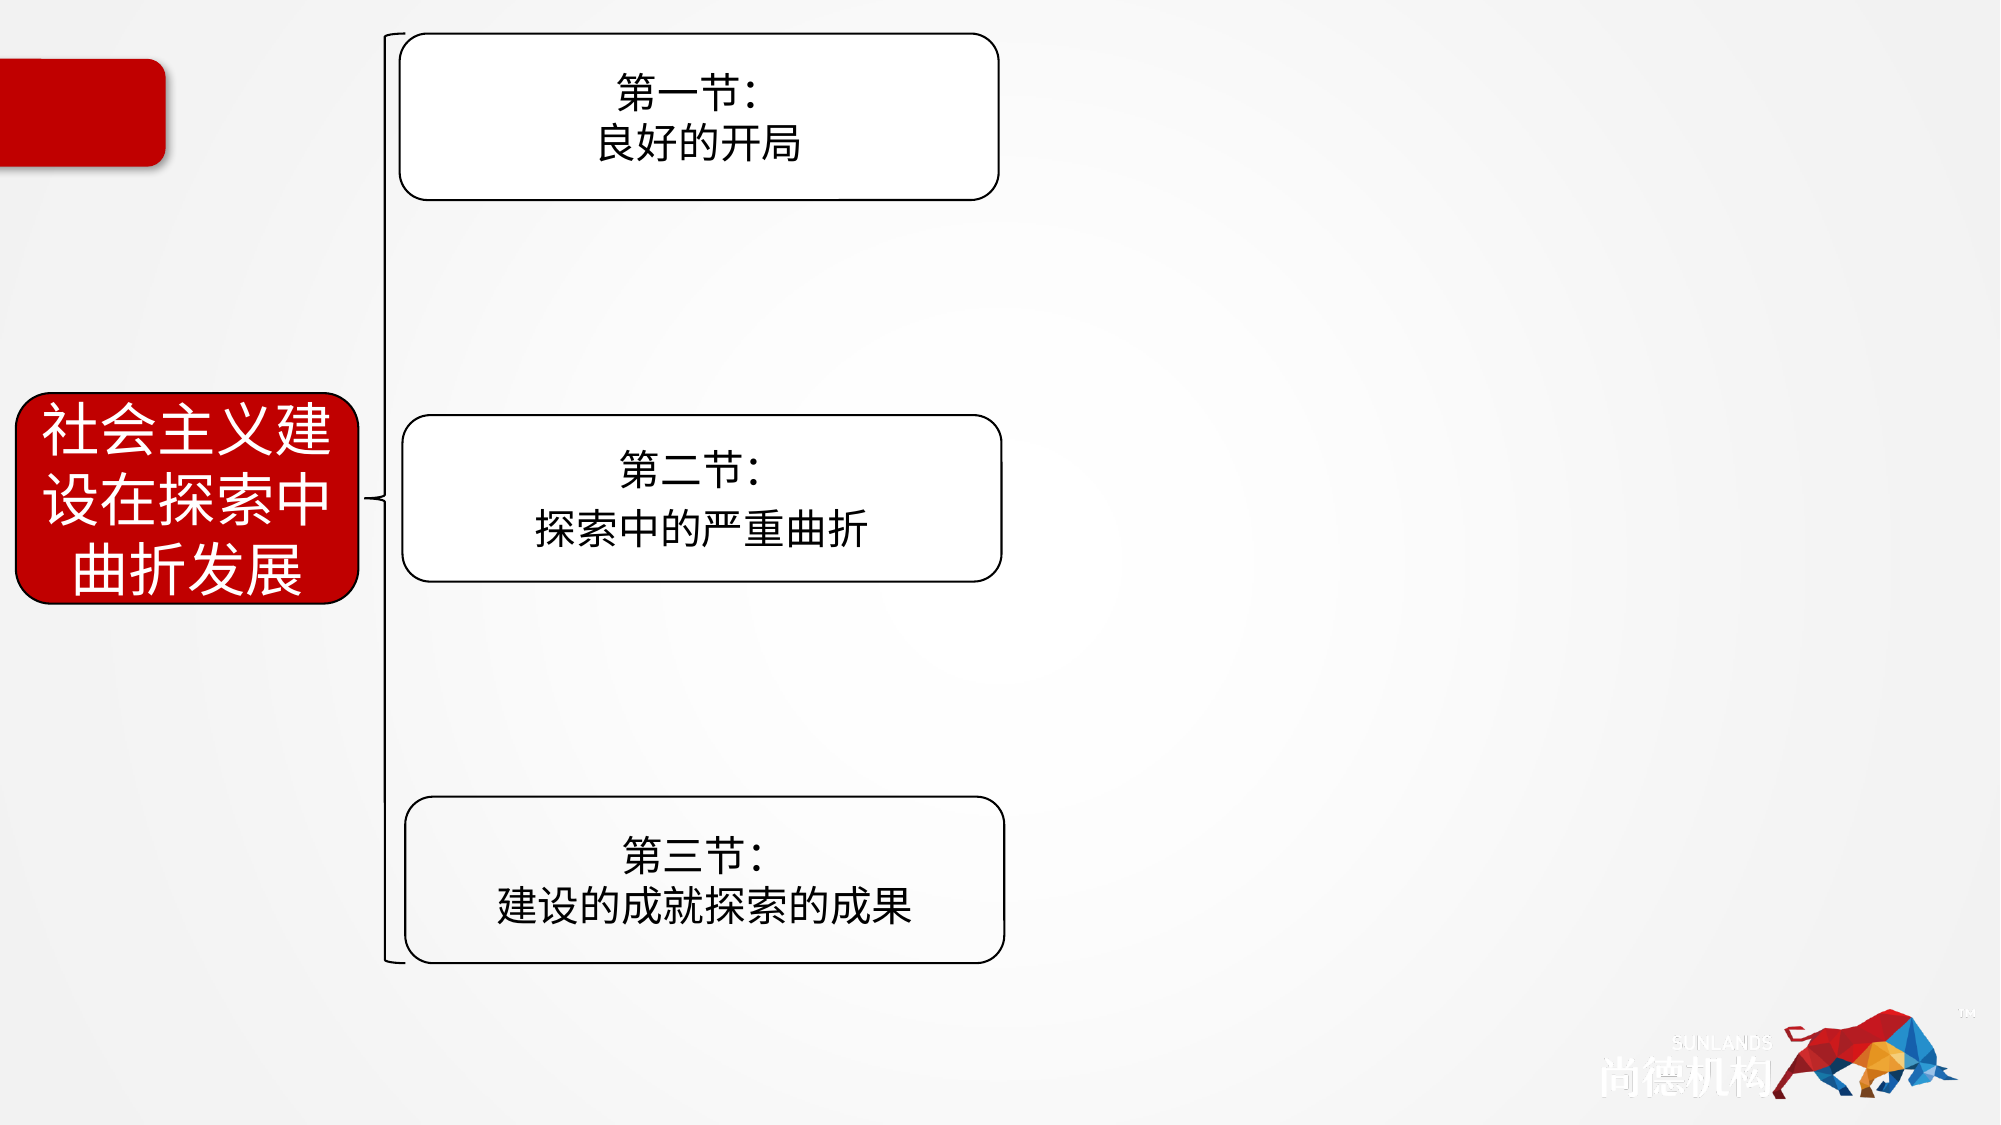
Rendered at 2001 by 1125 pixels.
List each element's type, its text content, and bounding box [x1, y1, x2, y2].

text_box [364, 32, 406, 965]
text_box 第三节： 建设的成就探索的成果 [404, 795, 1006, 965]
picture [0, 0, 2001, 1125]
text_box 社会主义建设在探索中曲折发展 [14, 392, 360, 605]
text_box 第二节： 探索中的严重曲折 [401, 414, 1003, 583]
text_box 第一节： 良好的开局 [398, 32, 1000, 202]
